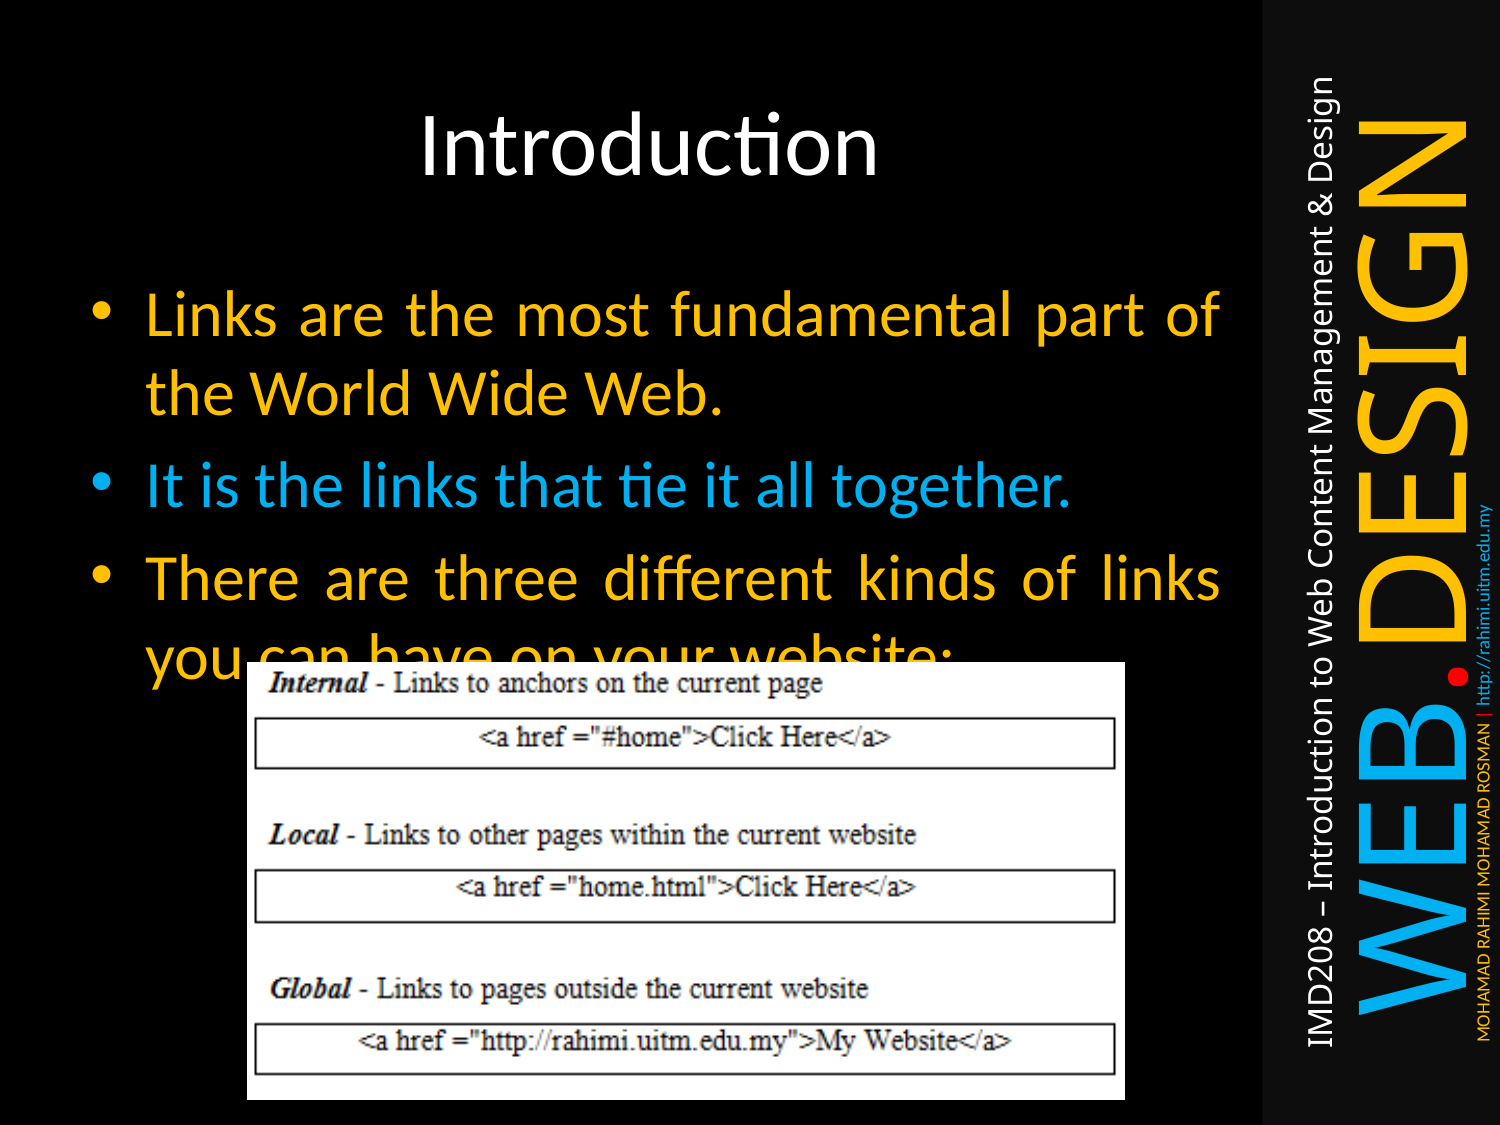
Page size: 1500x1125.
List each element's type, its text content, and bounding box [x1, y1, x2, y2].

picture [246, 662, 1126, 1101]
title Introduction [75, 45, 1225, 233]
list Links are the most fundamental part of the World Wide Web. It is the links that tie it all together. There are three different kinds of links you can have on your website: [75, 262, 1238, 700]
